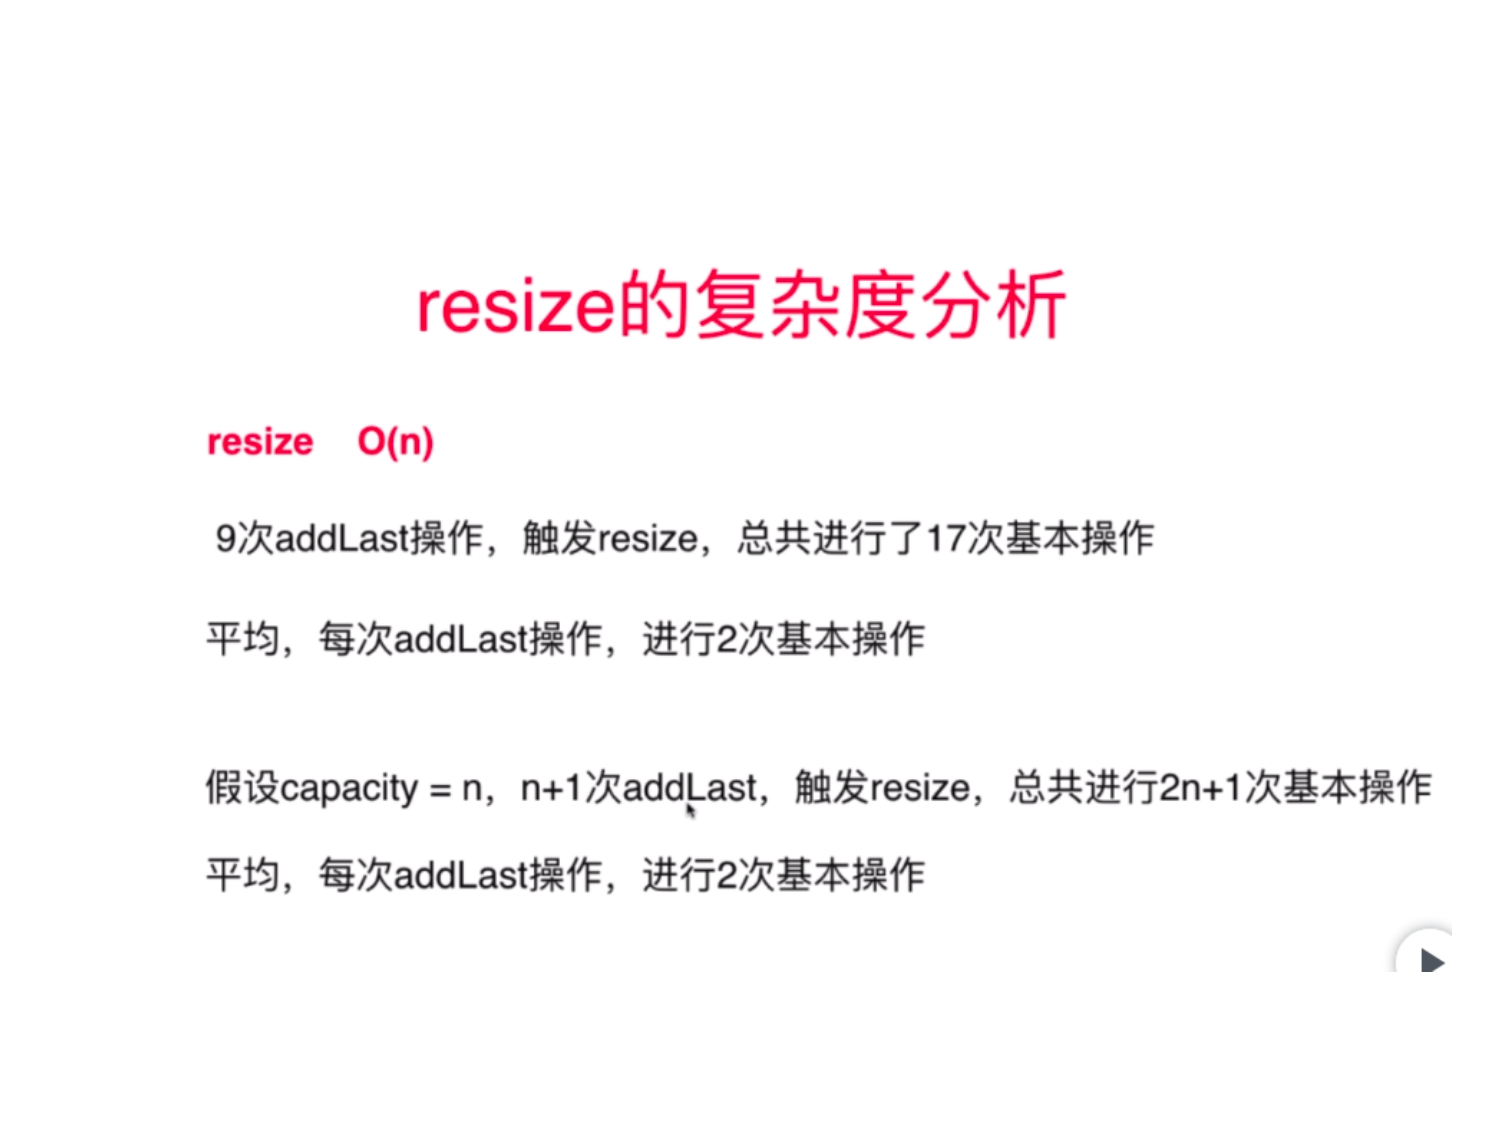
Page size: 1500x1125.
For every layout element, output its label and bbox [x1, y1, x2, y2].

picture [14, 179, 1453, 972]
